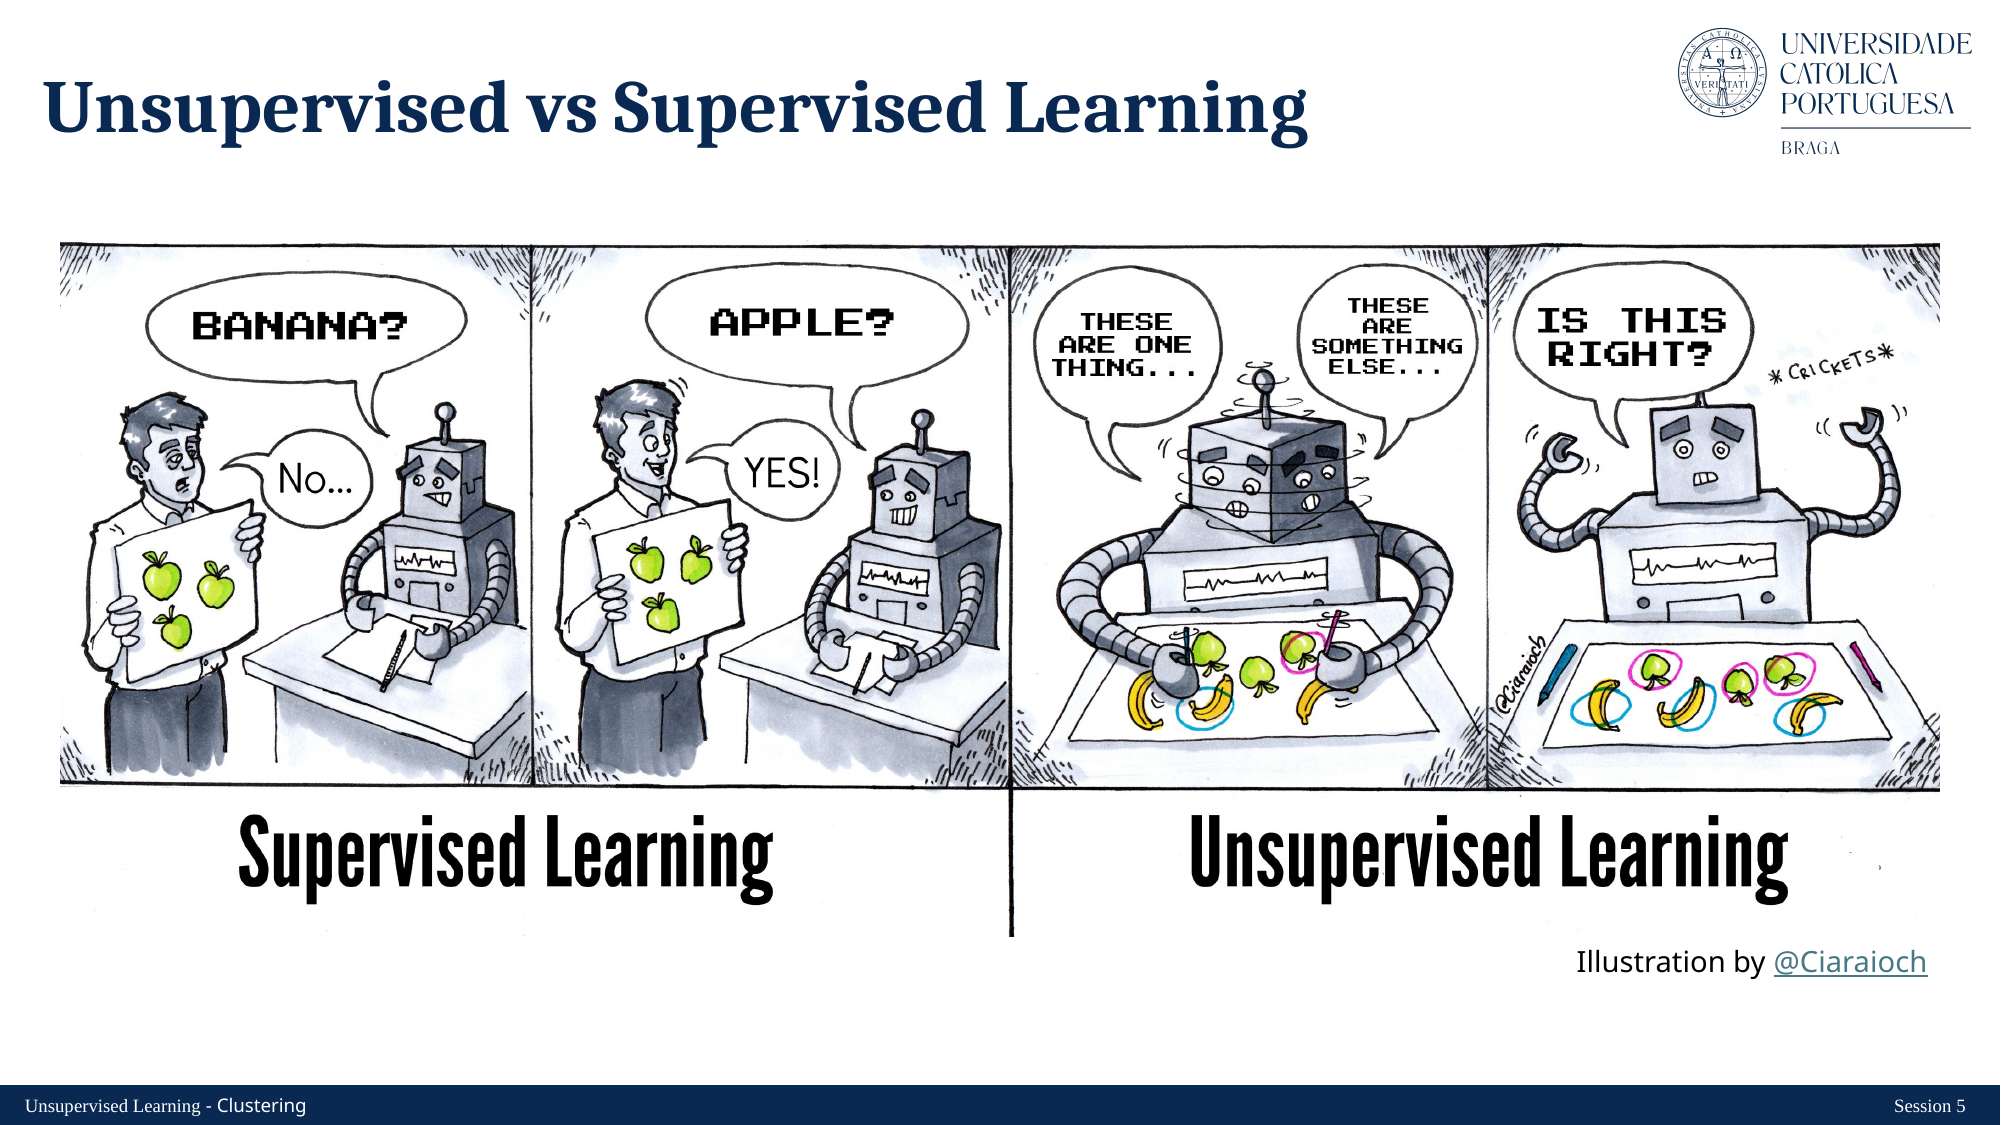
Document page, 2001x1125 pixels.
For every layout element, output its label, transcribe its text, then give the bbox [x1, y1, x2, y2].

picture [1672, 18, 1982, 163]
text_box [0, 1085, 2000, 1125]
text_box Unsupervised Learning - Clustering [9, 1086, 865, 1125]
title Unsupervised vs Supervised Learning [27, 0, 1753, 218]
text_box Illustration by @Ciaraioch [1561, 935, 1947, 991]
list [60, 239, 1940, 938]
text_box Session 5 [865, 1086, 1981, 1125]
